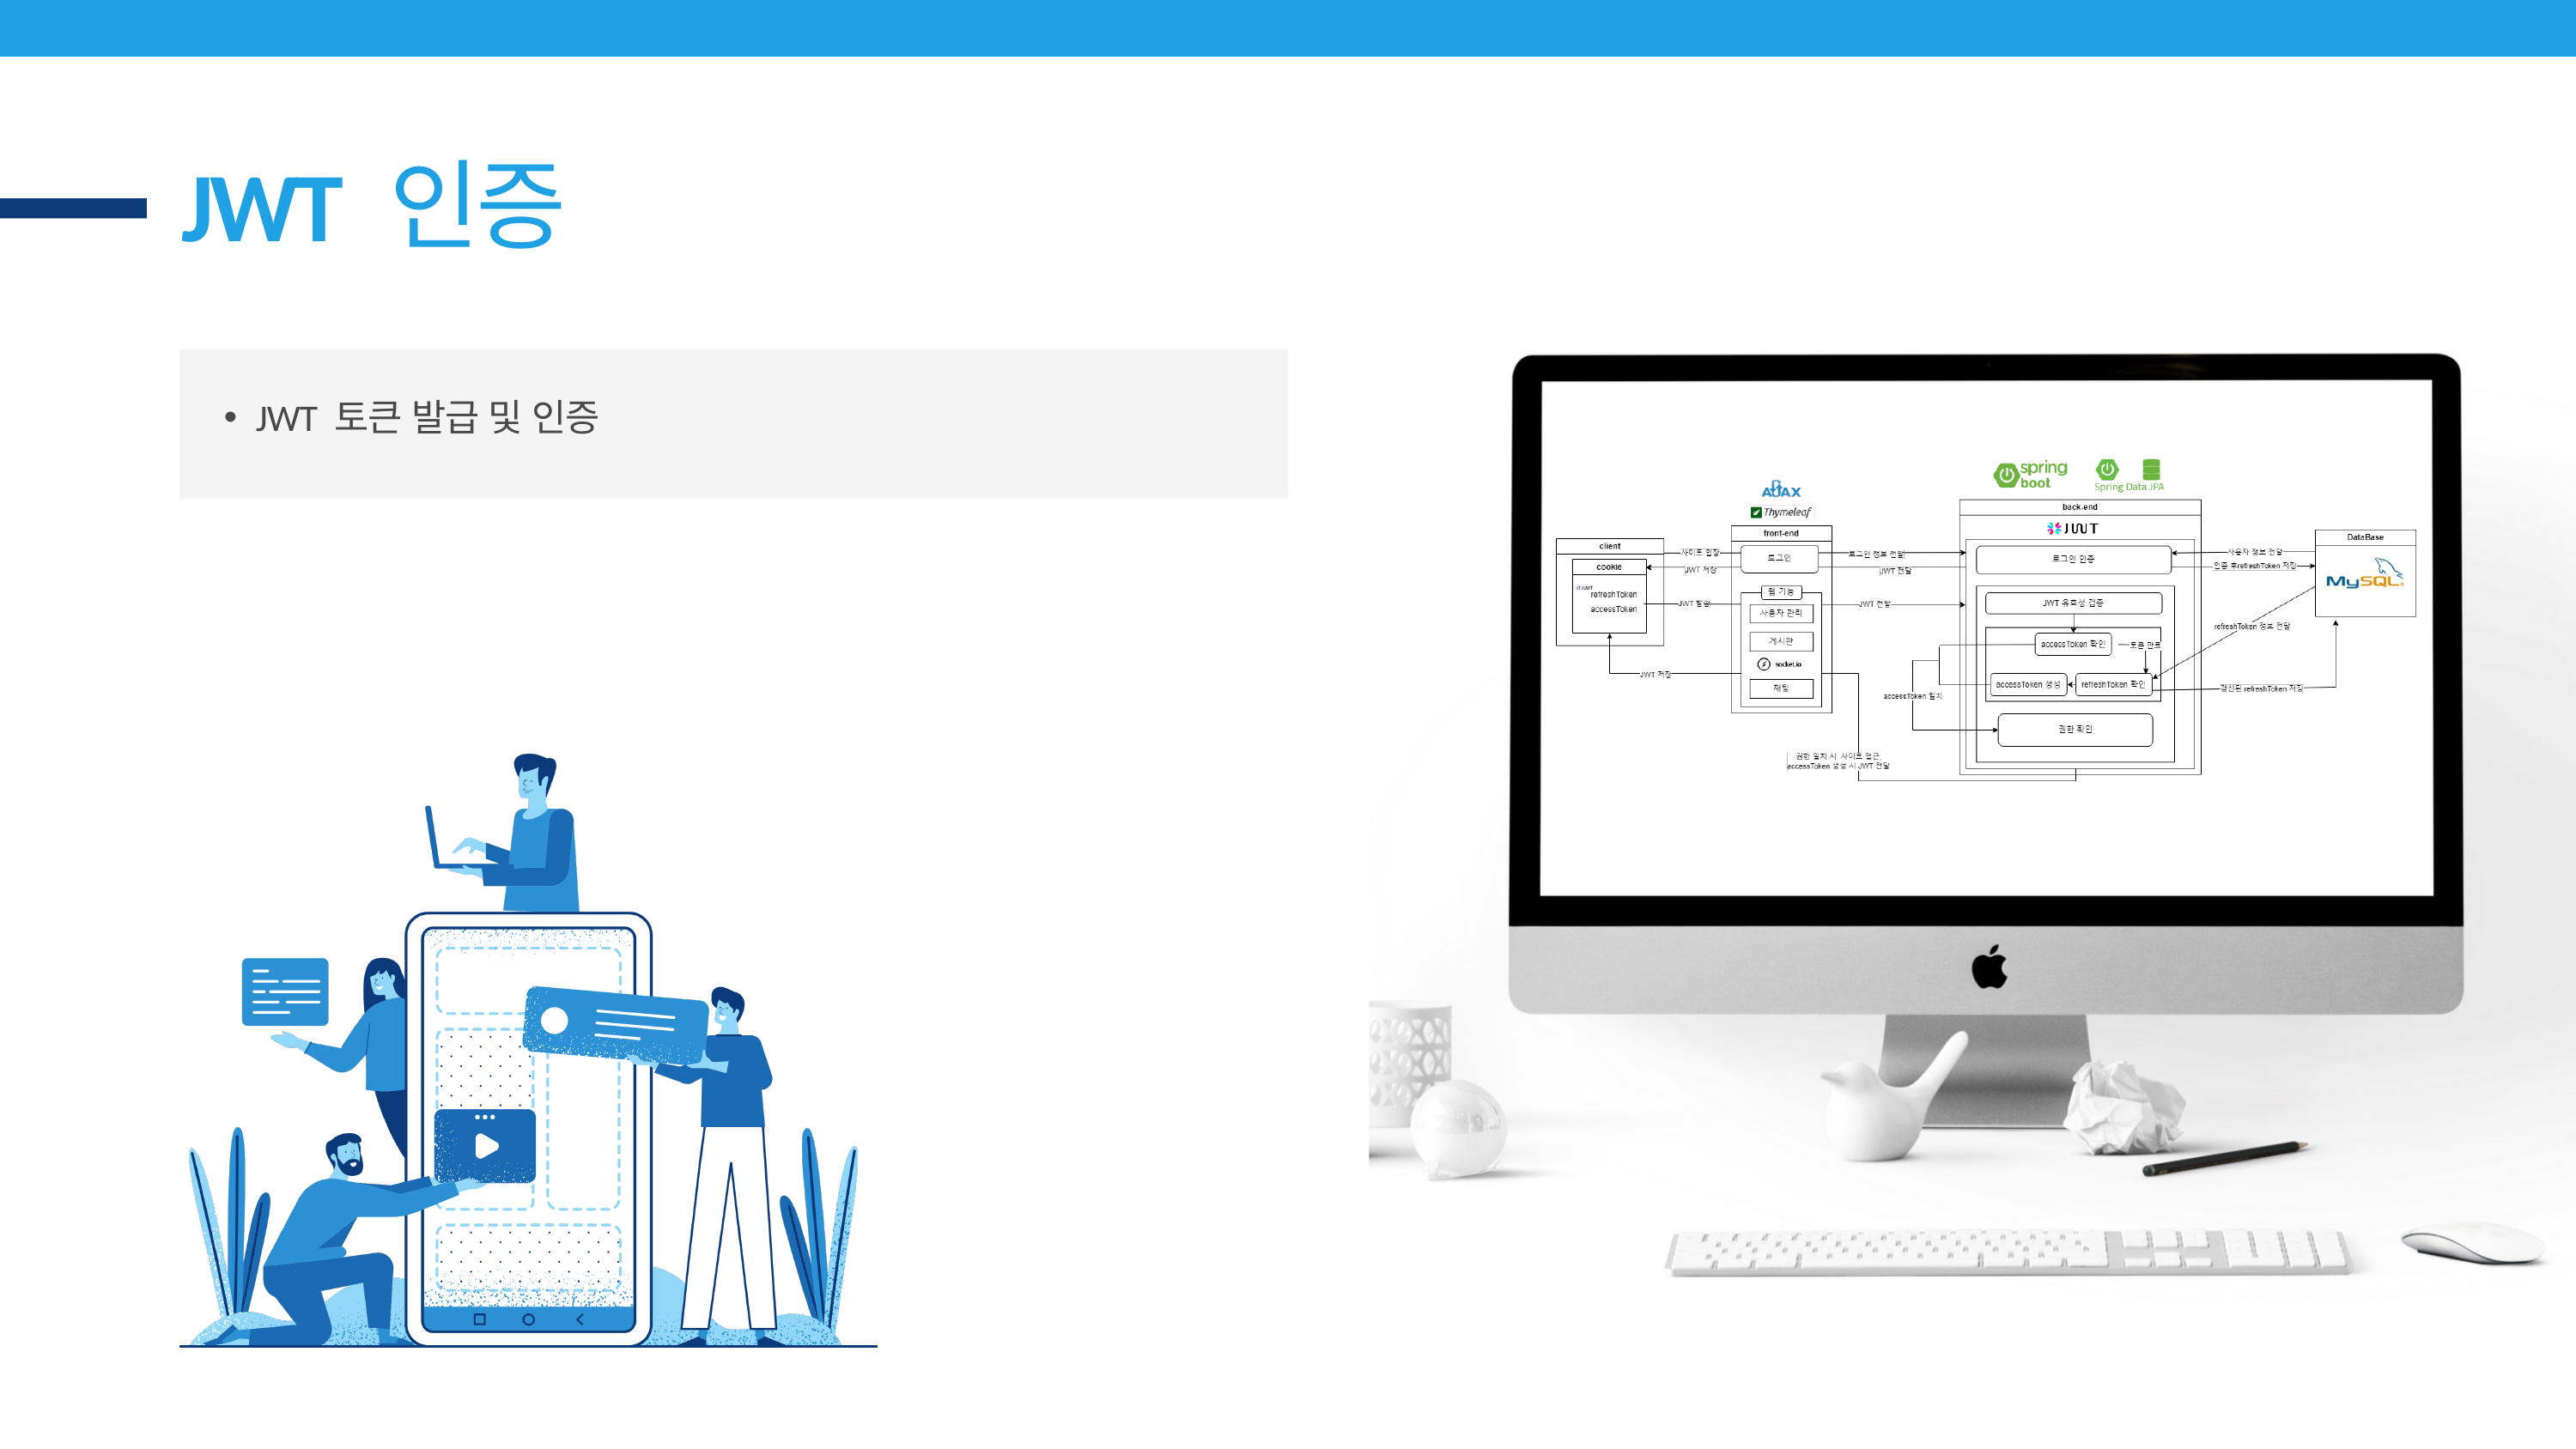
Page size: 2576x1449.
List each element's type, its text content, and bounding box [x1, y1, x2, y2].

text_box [0, 0, 2576, 58]
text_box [1369, 67, 2576, 1449]
text_box JWT 인증 [181, 142, 1113, 262]
picture [1556, 456, 2416, 788]
text_box [179, 752, 878, 1348]
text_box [179, 349, 1289, 500]
